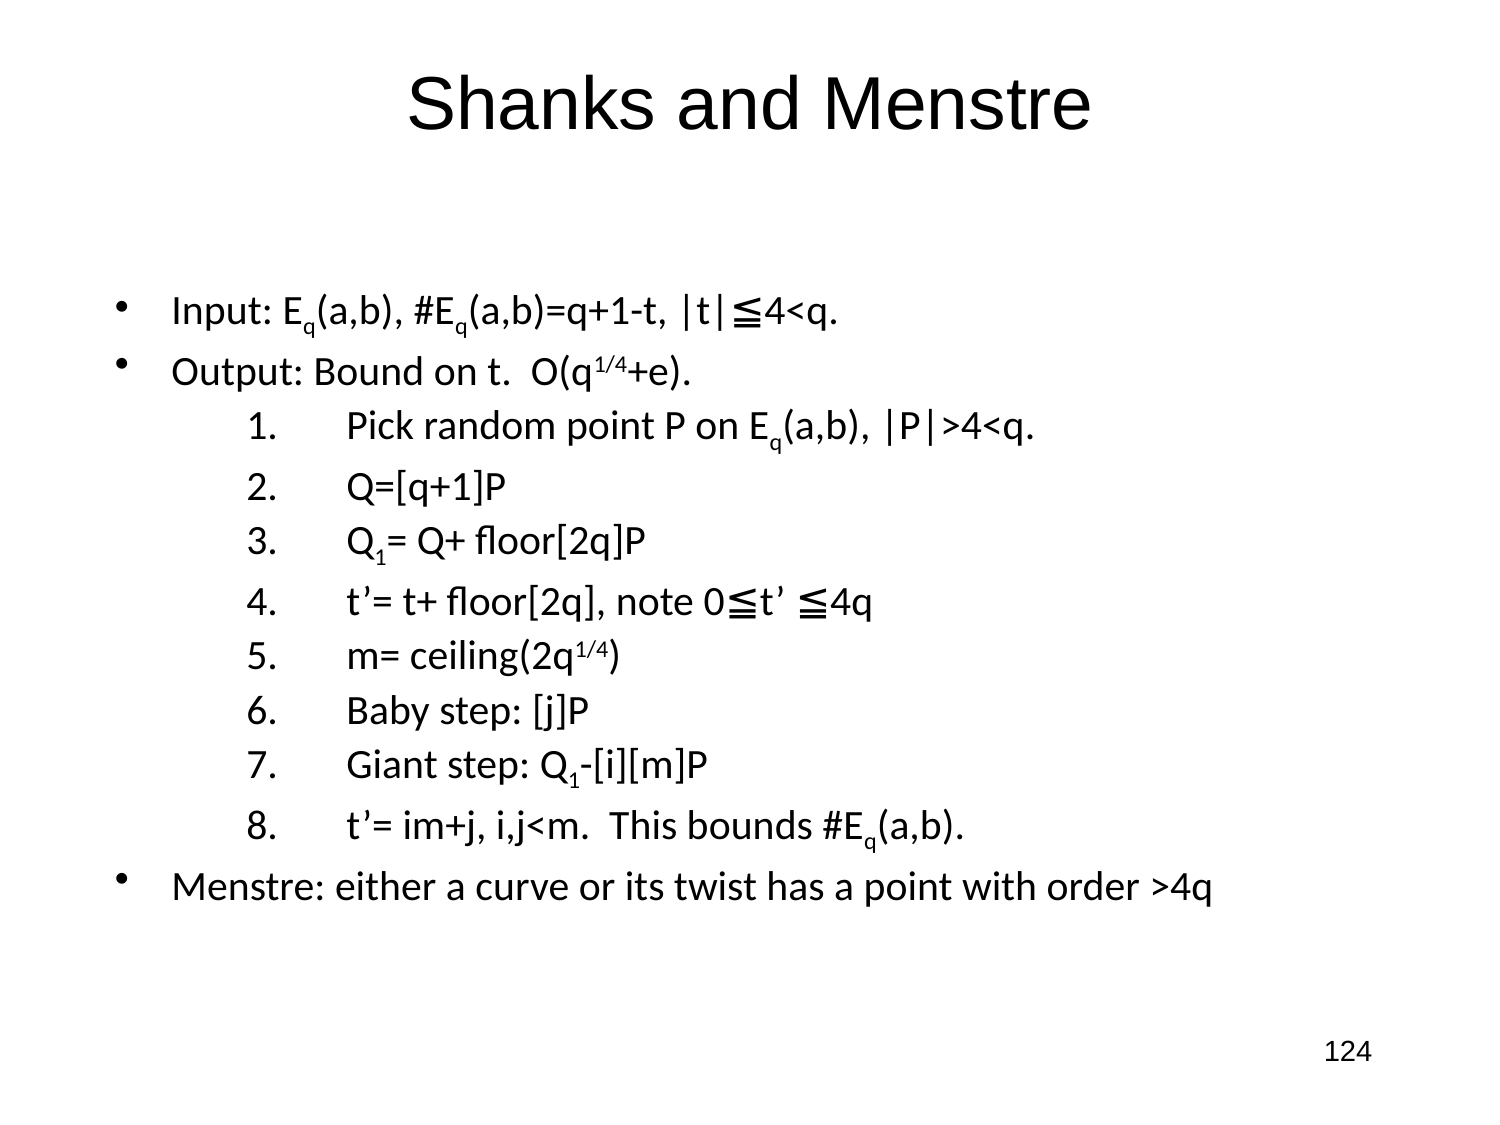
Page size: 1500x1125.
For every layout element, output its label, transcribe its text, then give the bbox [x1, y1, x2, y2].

slide_number 124 [1074, 1024, 1388, 1101]
list Input: Eq(a,b), #Eq(a,b)=q+1-t, |t|≦4<q. Output: Bound on t. O(q1/4+e). Pick random point P on Eq(a,b), |P|>4<q. Q=[q+1]P Q1= Q+ floor[2q]P t’= t+ floor[2q], note 0≦t’ ≦4q m= ceiling(2q1/4) Baby step: [j]P Giant step: Q1-[i][m]P t’= im+j, i,j<m. This bounds #Eq(a,b). Menstre: either a curve or its twist has a point with order >4q [99, 274, 1401, 988]
title Shanks and Menstre [112, 49, 1388, 151]
